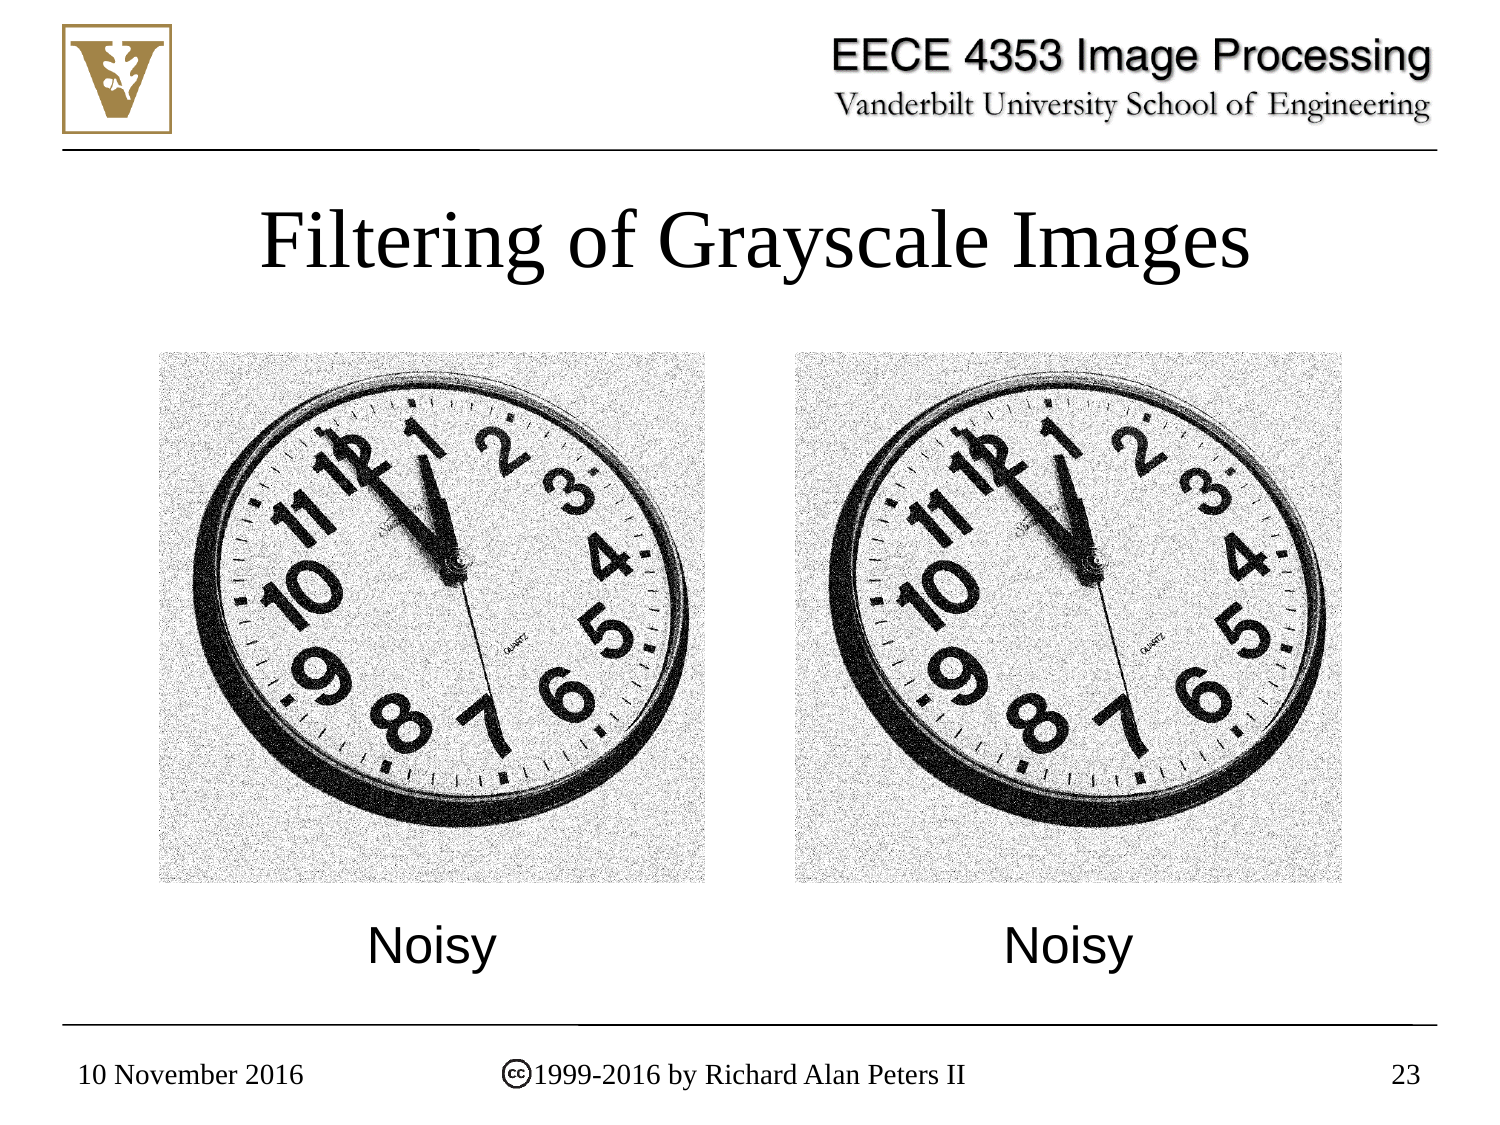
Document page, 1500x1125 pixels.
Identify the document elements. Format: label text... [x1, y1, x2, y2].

title Filtering of Grayscale Images [62, 174, 1450, 294]
picture [795, 352, 1342, 883]
slide_number 23 [1098, 1042, 1436, 1103]
text_box Noisy [989, 904, 1147, 981]
picture [158, 352, 705, 883]
footer 1999-2016 by Richard Alan Peters II [496, 1042, 1004, 1103]
picture [62, 24, 172, 134]
text_box Noisy [353, 904, 511, 981]
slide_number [62, 1042, 400, 1103]
picture [826, 25, 1436, 133]
